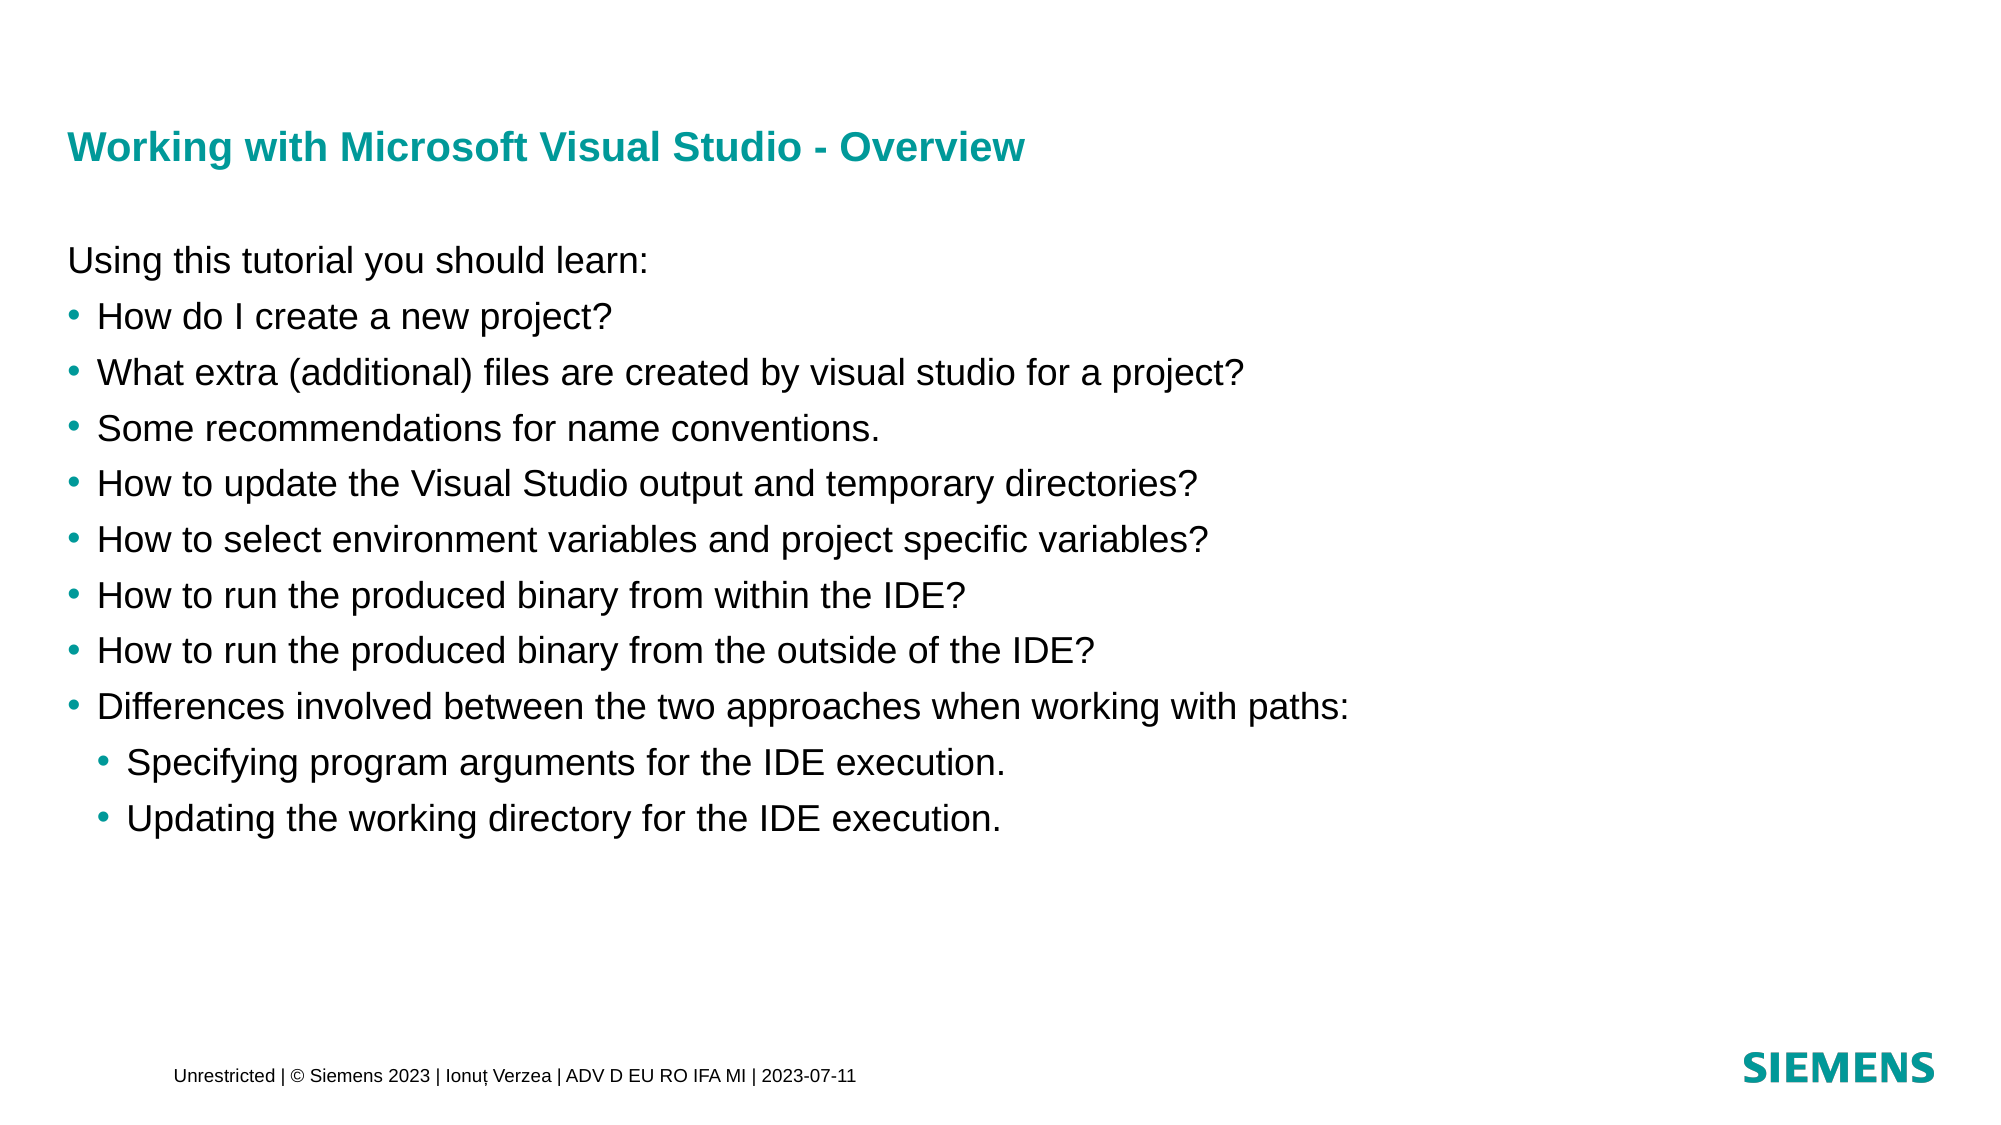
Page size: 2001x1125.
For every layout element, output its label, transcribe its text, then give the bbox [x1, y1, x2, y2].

list Using this tutorial you should learn: How do I create a new project? What extra (additional) files are created by visual studio for a project? Some recommendations for name conventions. How to update the Visual Studio output and temporary directories? How to select environment variables and project specific variables? How to run the produced binary from within the IDE? How to run the produced binary from the outside of the IDE? Differences involved between the two approaches when working with paths: Specifying program arguments for the IDE execution. Updating the working directory for the IDE execution. [67, 231, 1414, 1012]
picture [1744, 1052, 1934, 1083]
title Working with Microsoft Visual Studio - Overview [67, 78, 1686, 173]
footer Unrestricted | © Siemens 2023 | Ionuț Verzea | ADV D EU RO IFA MI | 2023-07-11 [173, 1035, 1686, 1125]
